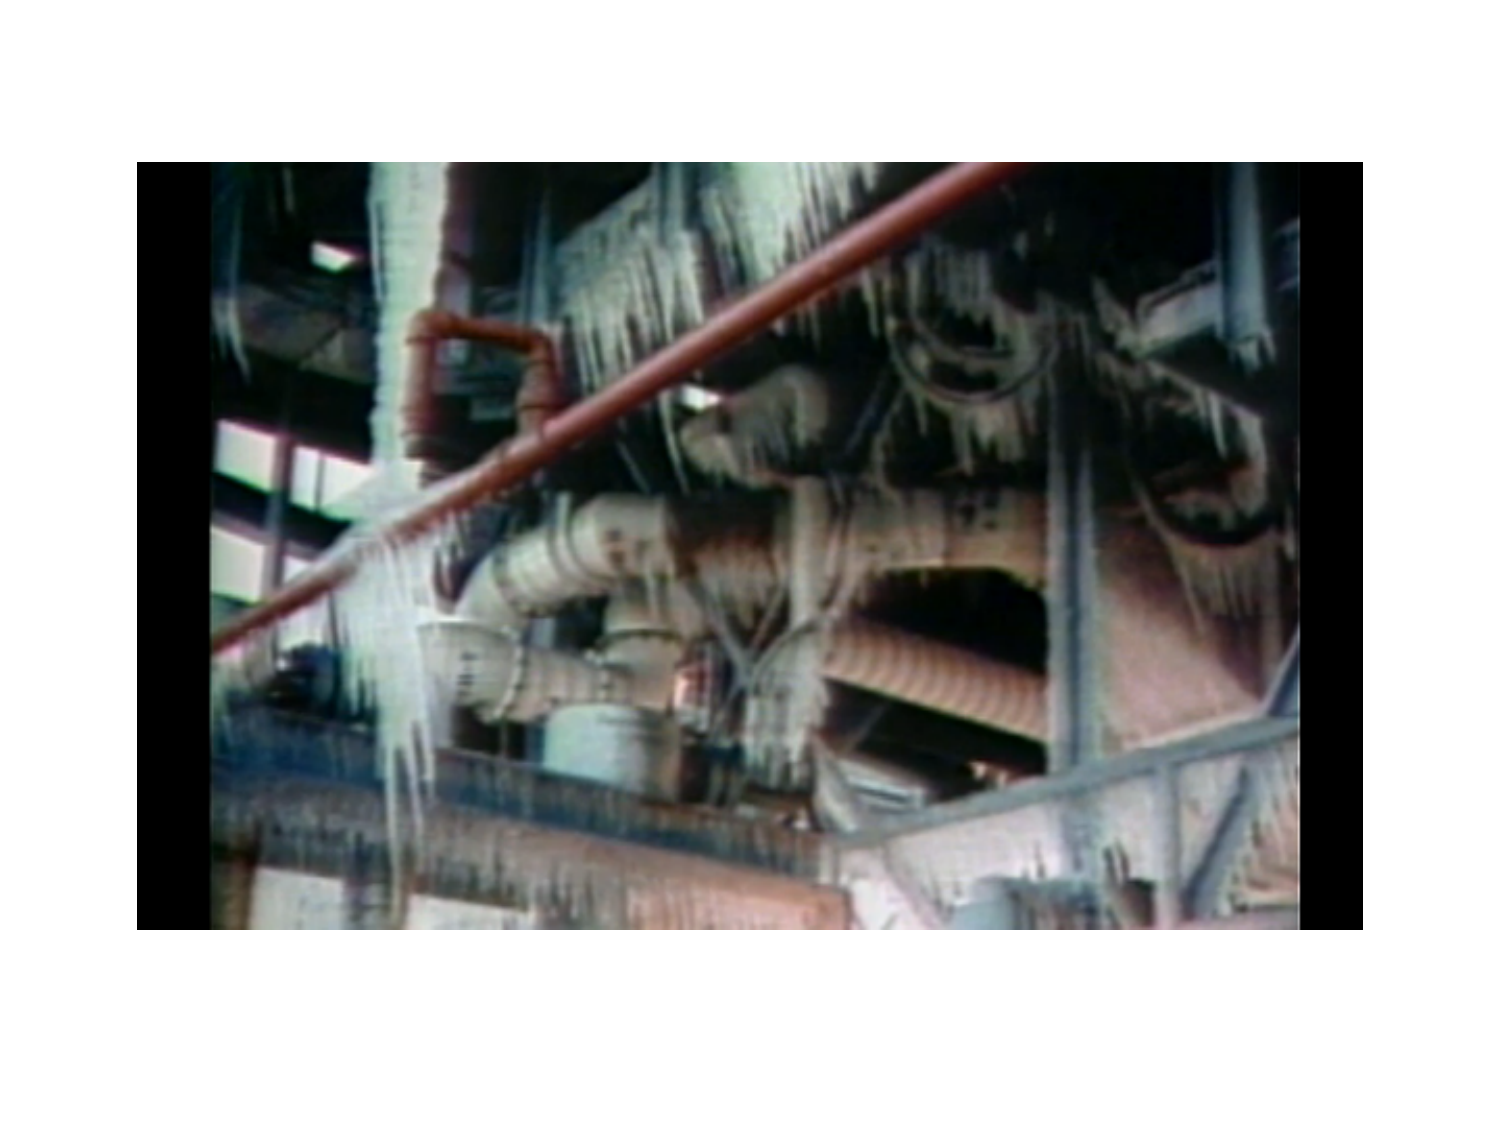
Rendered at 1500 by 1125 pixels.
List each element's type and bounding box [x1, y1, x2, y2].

picture [137, 162, 1363, 930]
